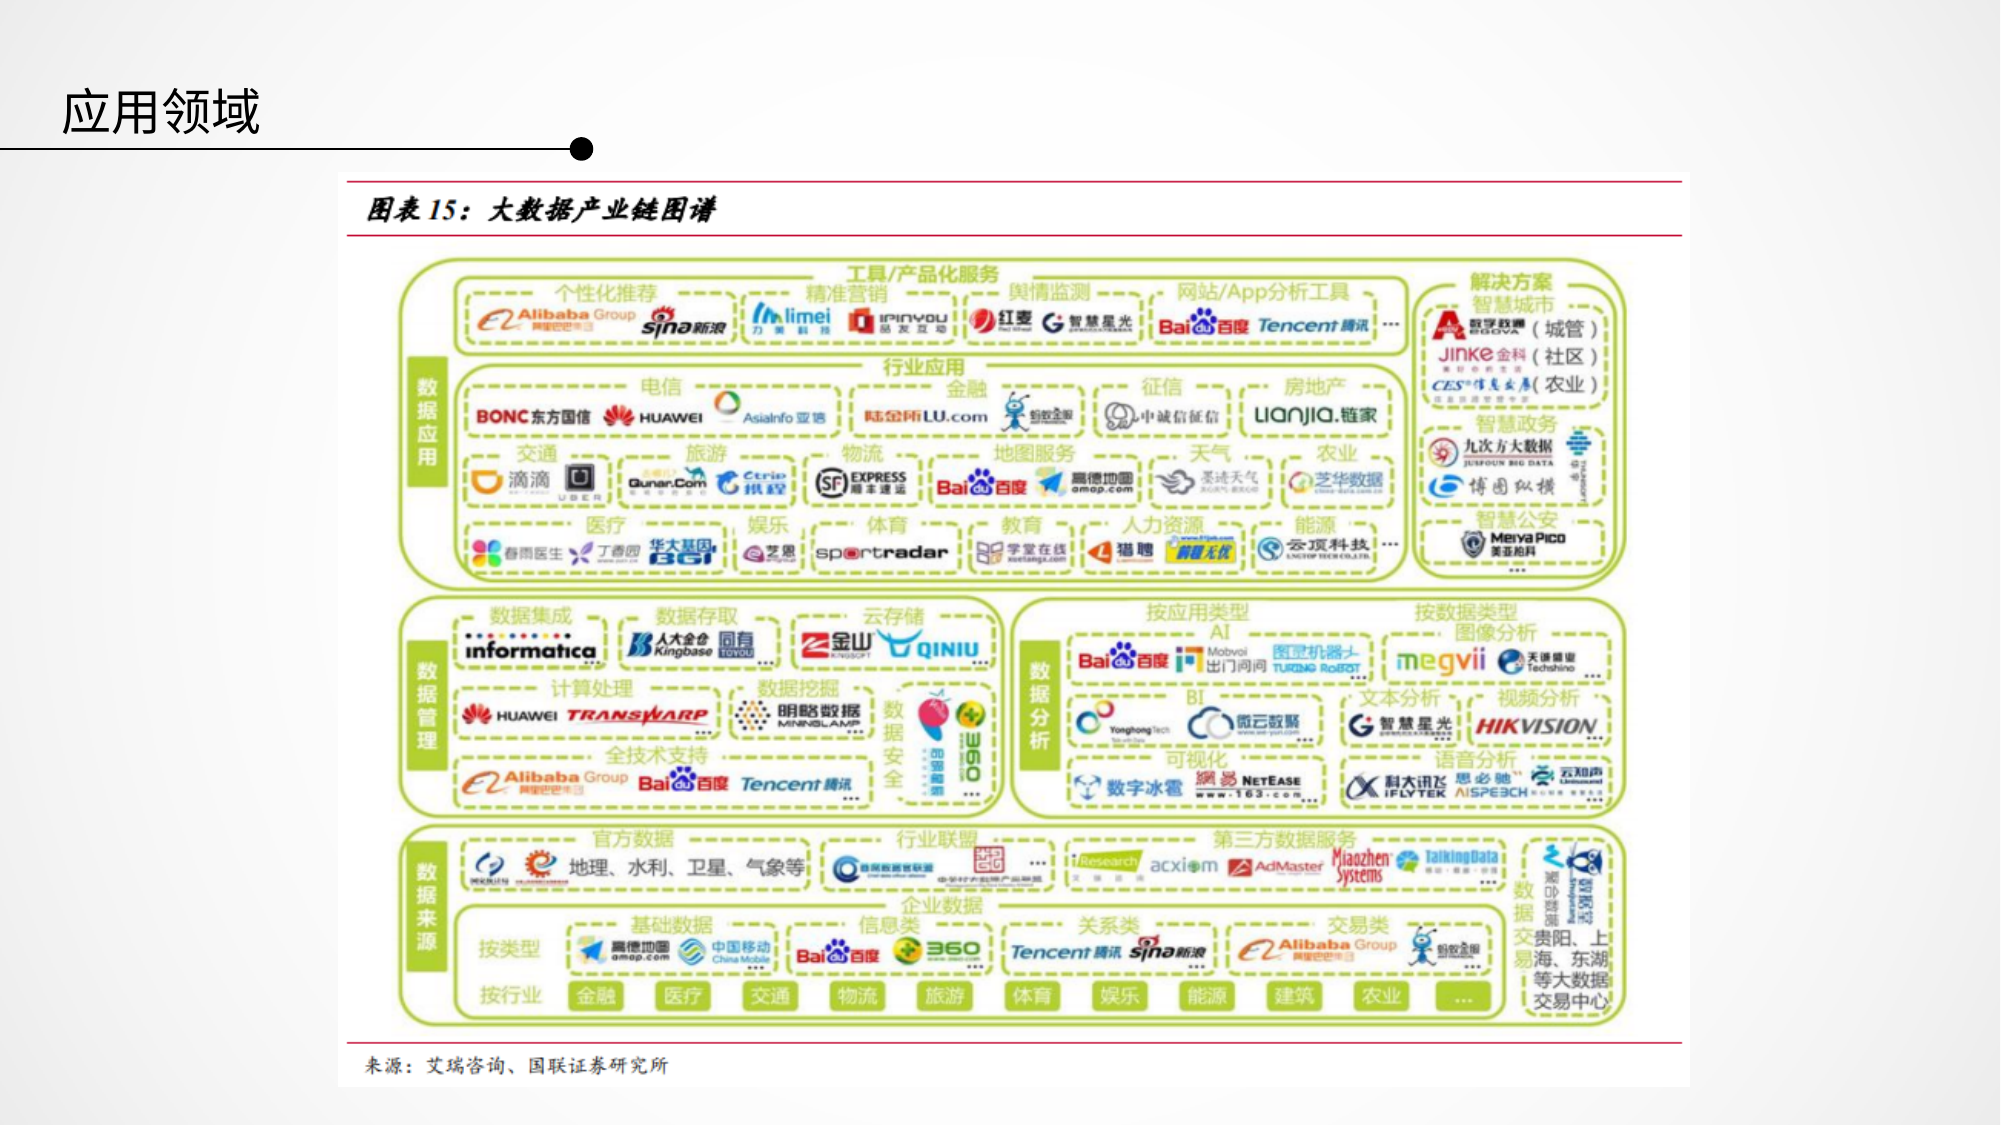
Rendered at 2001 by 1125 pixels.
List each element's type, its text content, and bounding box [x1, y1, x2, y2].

text_box [567, 135, 596, 163]
text_box 应用领域 [46, 73, 566, 148]
picture [338, 172, 1691, 1087]
